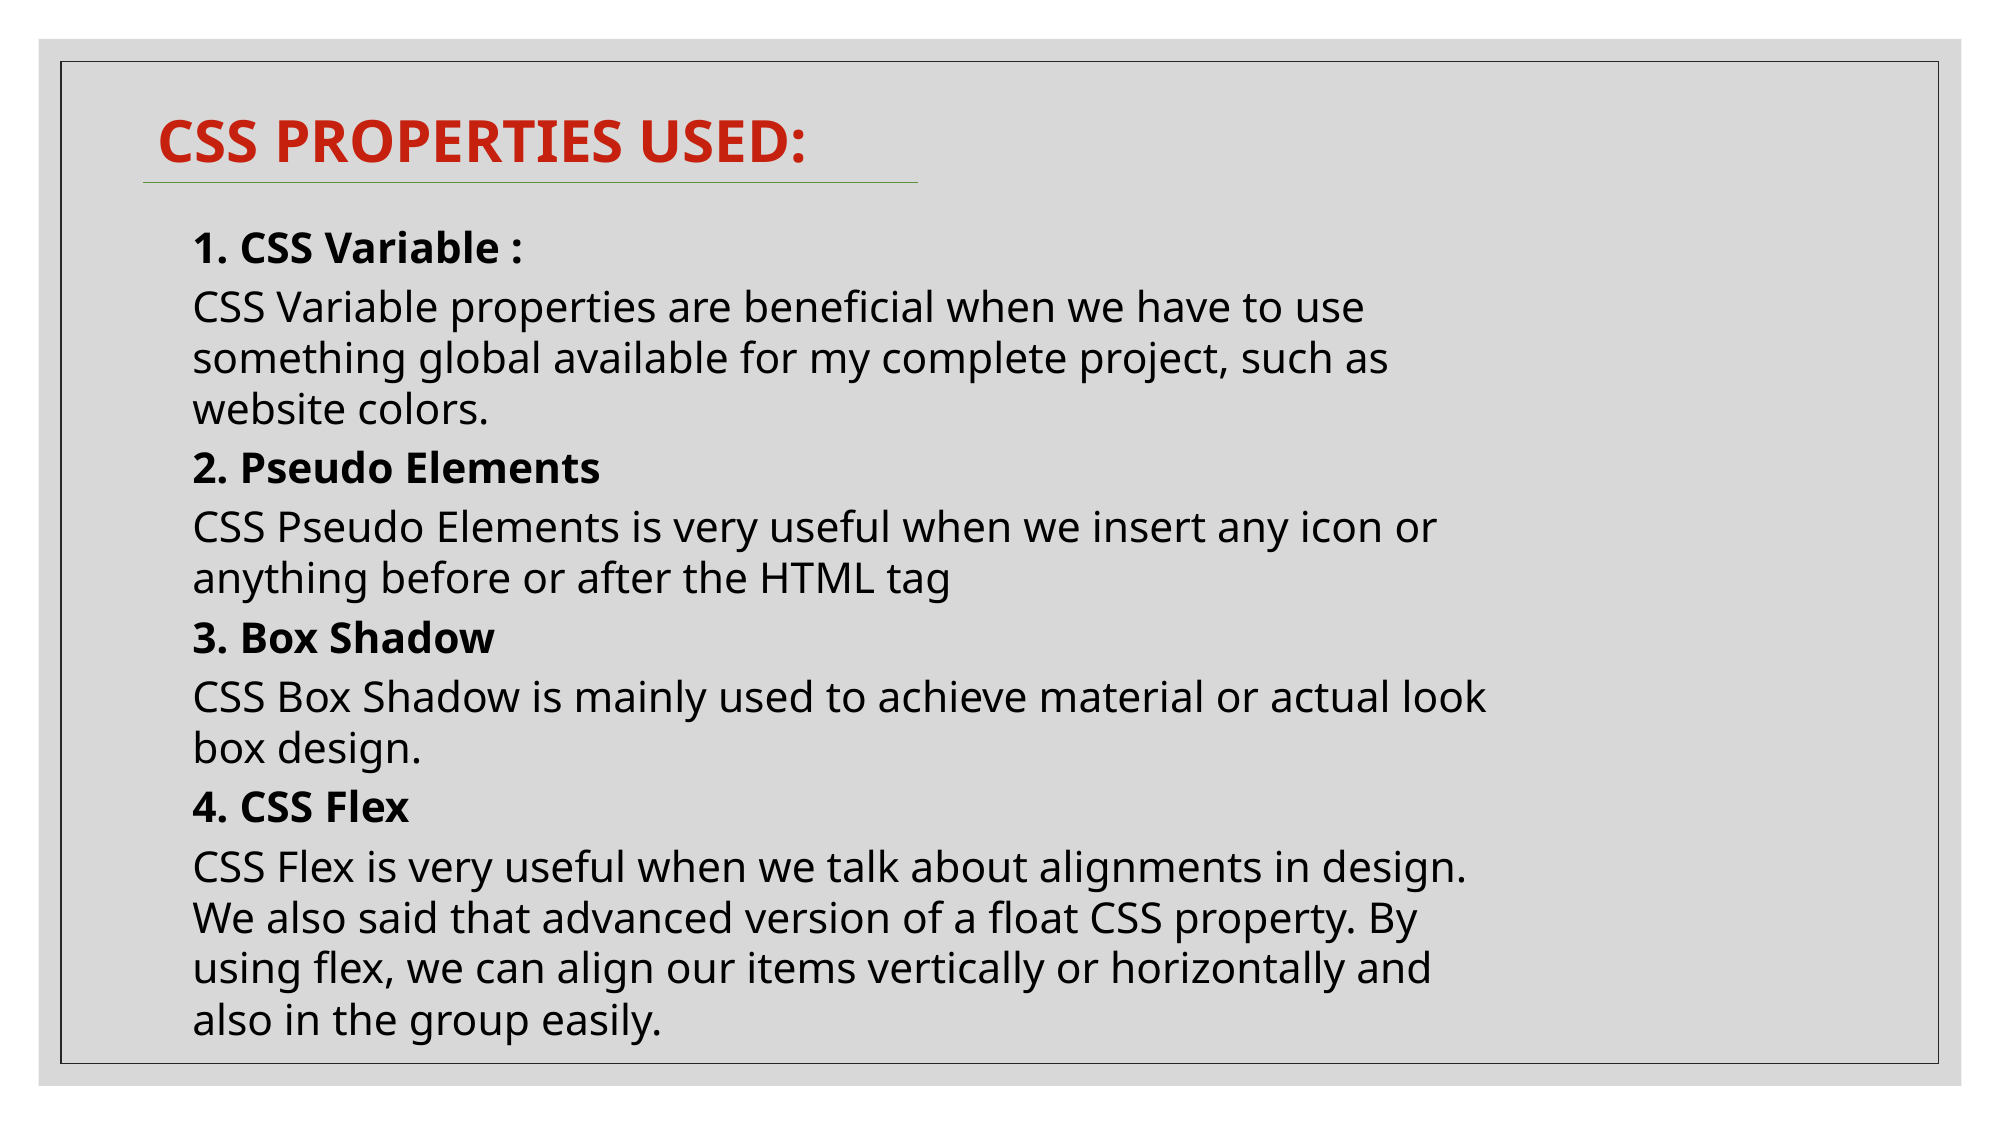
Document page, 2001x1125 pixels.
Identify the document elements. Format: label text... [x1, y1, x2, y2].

text_box CSS PROPERTIES USED: [143, 96, 1162, 182]
text_box 1. CSS Variable : CSS Variable properties are beneficial when we have to use something global available for my complete project, such as website colors. 2. Pseudo Elements CSS Pseudo Elements is very useful when we insert any icon or anything before or after the HTML tag 3. Box Shadow CSS Box Shadow is mainly used to achieve material or actual look box design. 4. CSS Flex CSS Flex is very useful when we talk about alignments in design. We also said that advanced version of a float CSS property. By using flex, we can align our items vertically or horizontally and also in the group easily. [177, 213, 1528, 1058]
